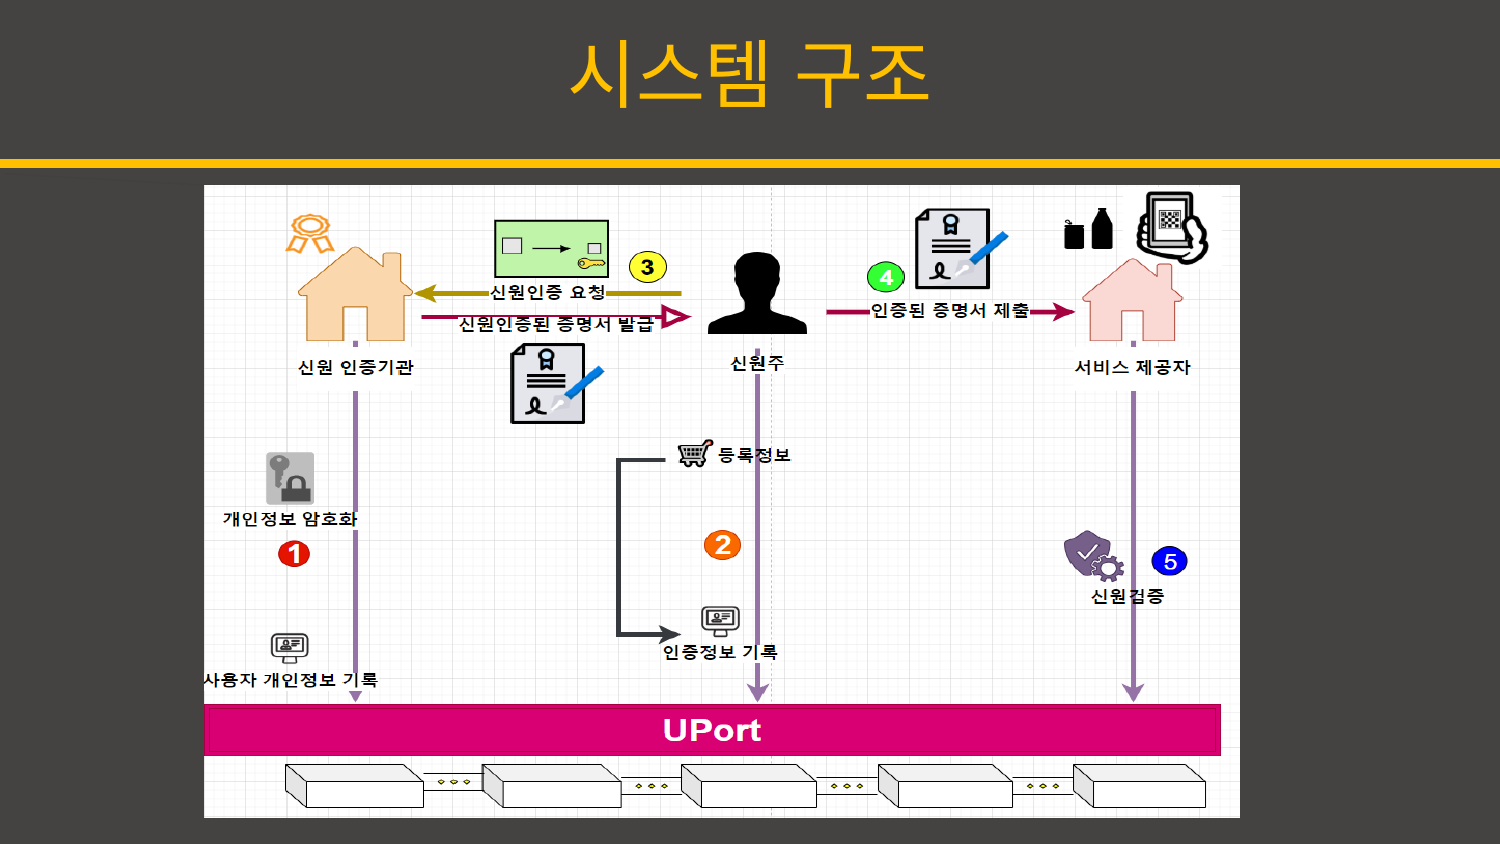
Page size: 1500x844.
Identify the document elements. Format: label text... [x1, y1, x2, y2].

picture [203, 185, 1240, 818]
list 시스템 구조 [0, 25, 1500, 120]
